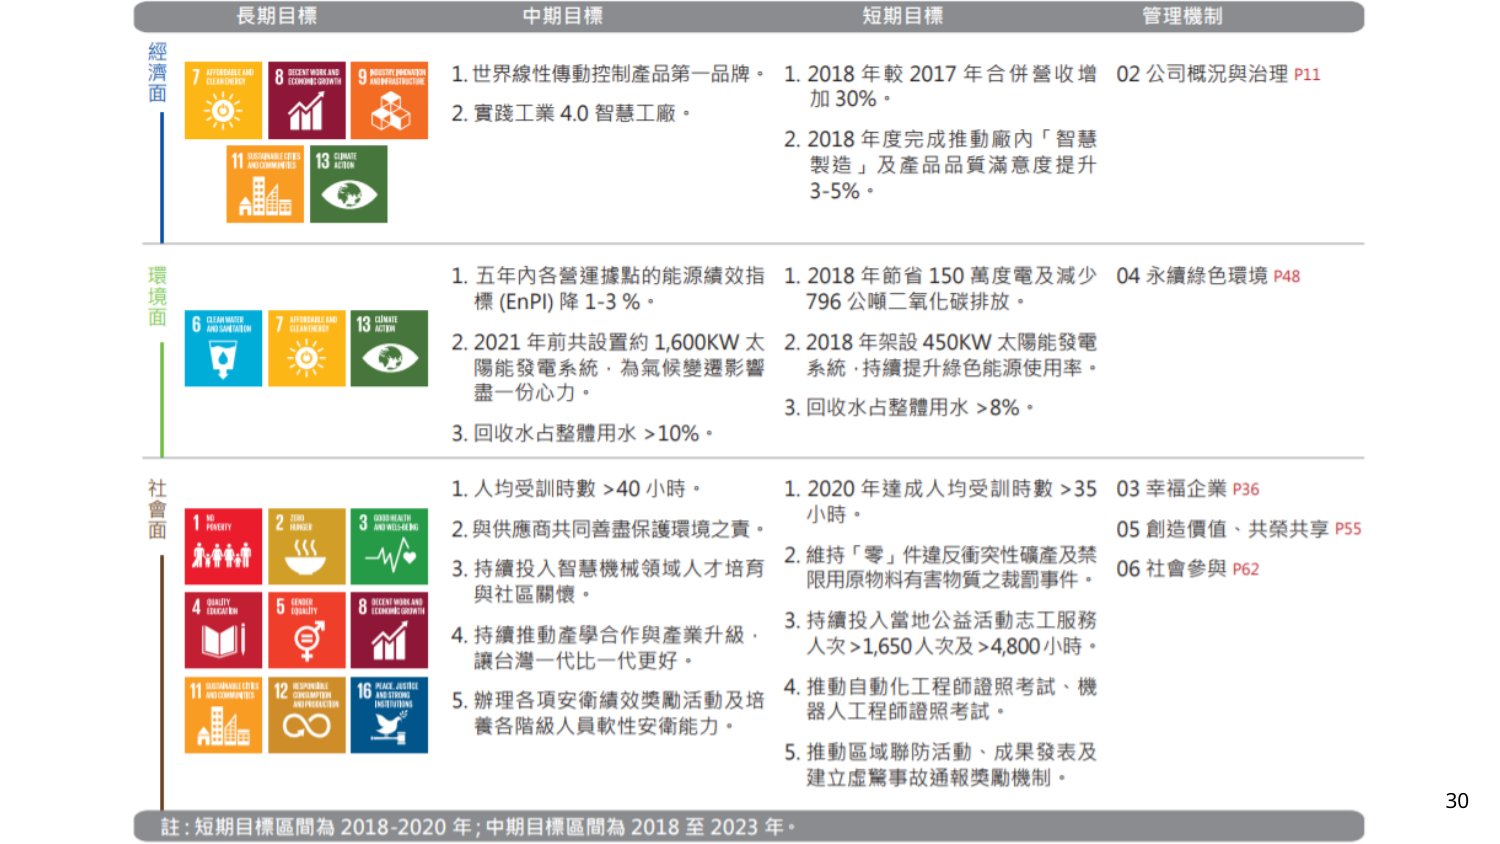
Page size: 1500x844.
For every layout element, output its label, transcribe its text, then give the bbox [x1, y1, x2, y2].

picture [131, 0, 1368, 844]
slide_number ‹#› [1394, 769, 1484, 834]
